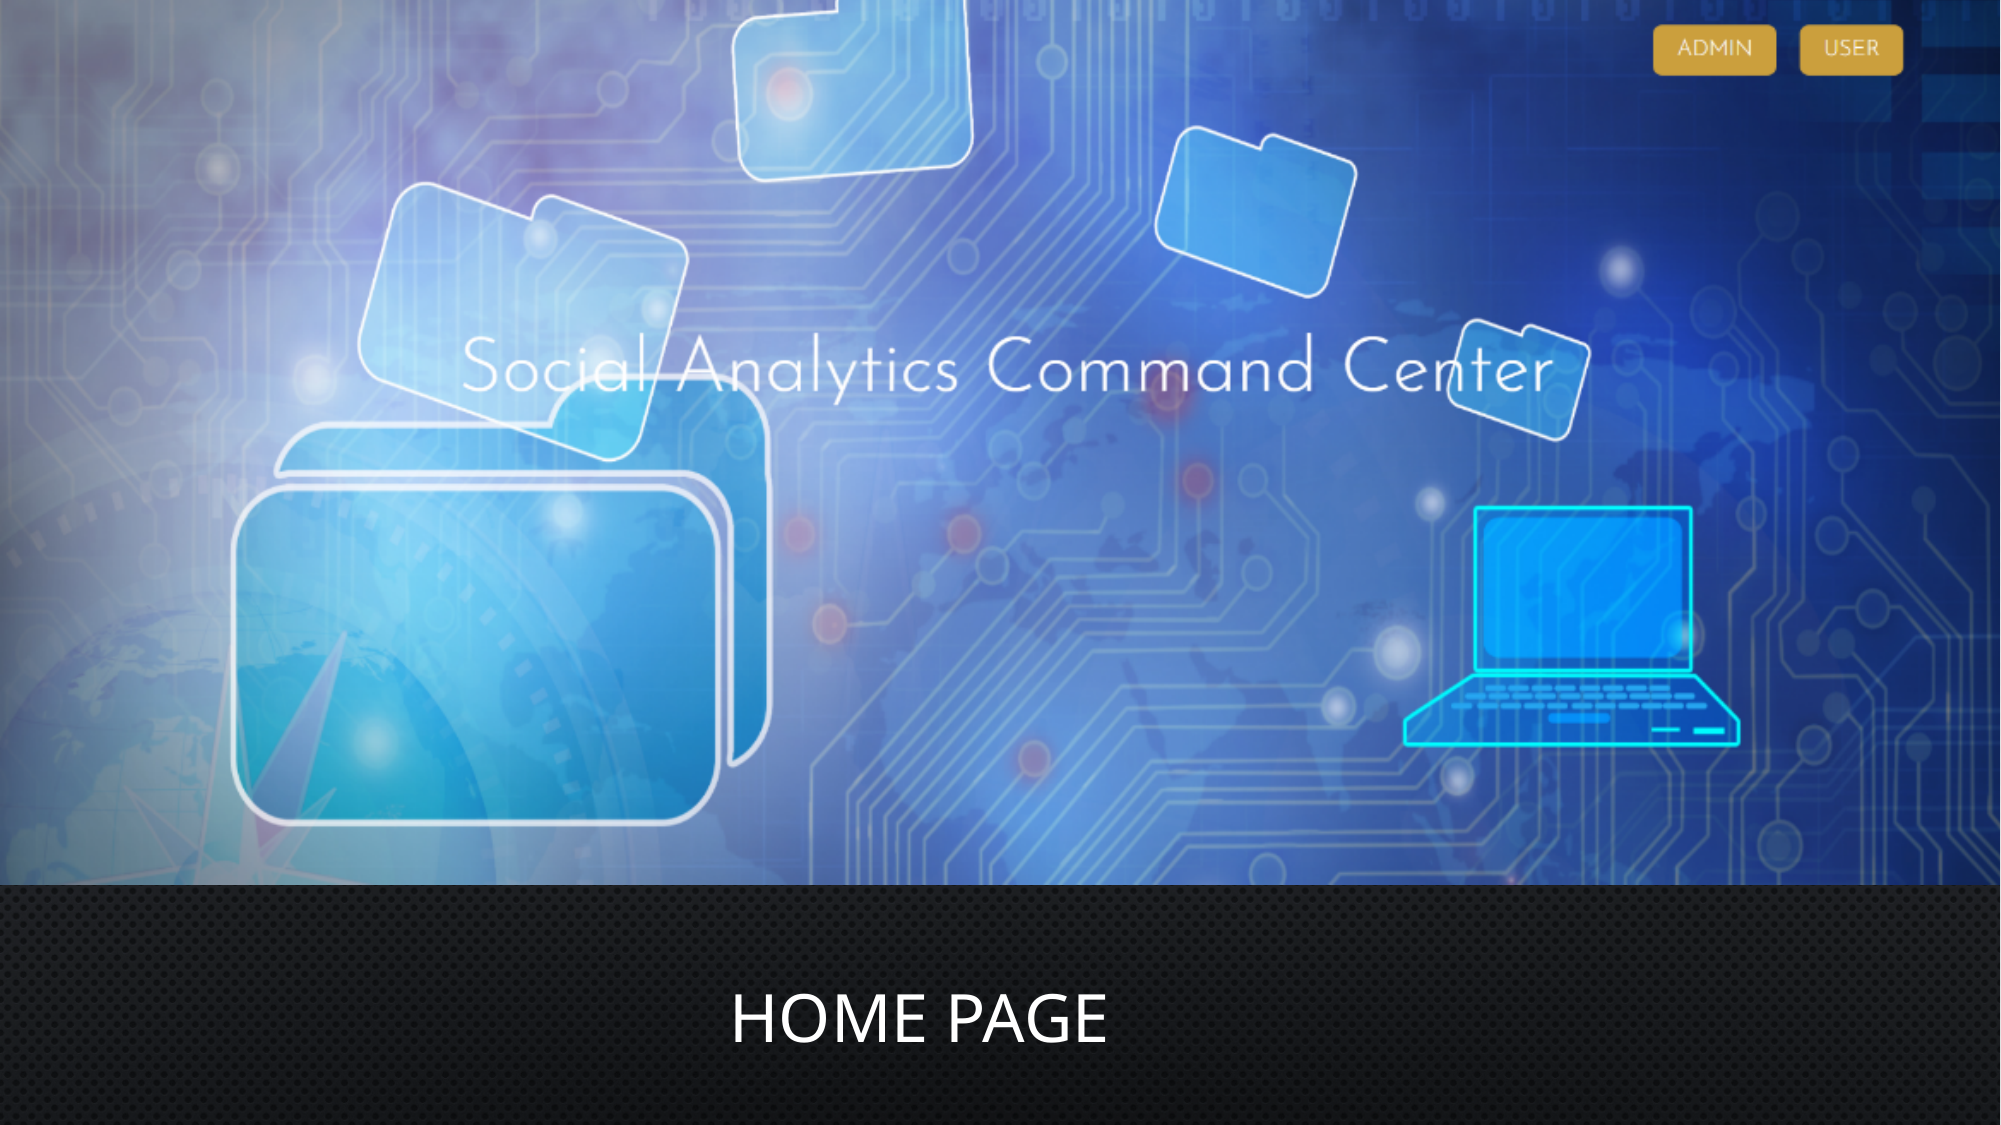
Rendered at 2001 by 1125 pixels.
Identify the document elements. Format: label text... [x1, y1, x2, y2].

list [0, 0, 2000, 885]
title Home page [714, 952, 2000, 1079]
